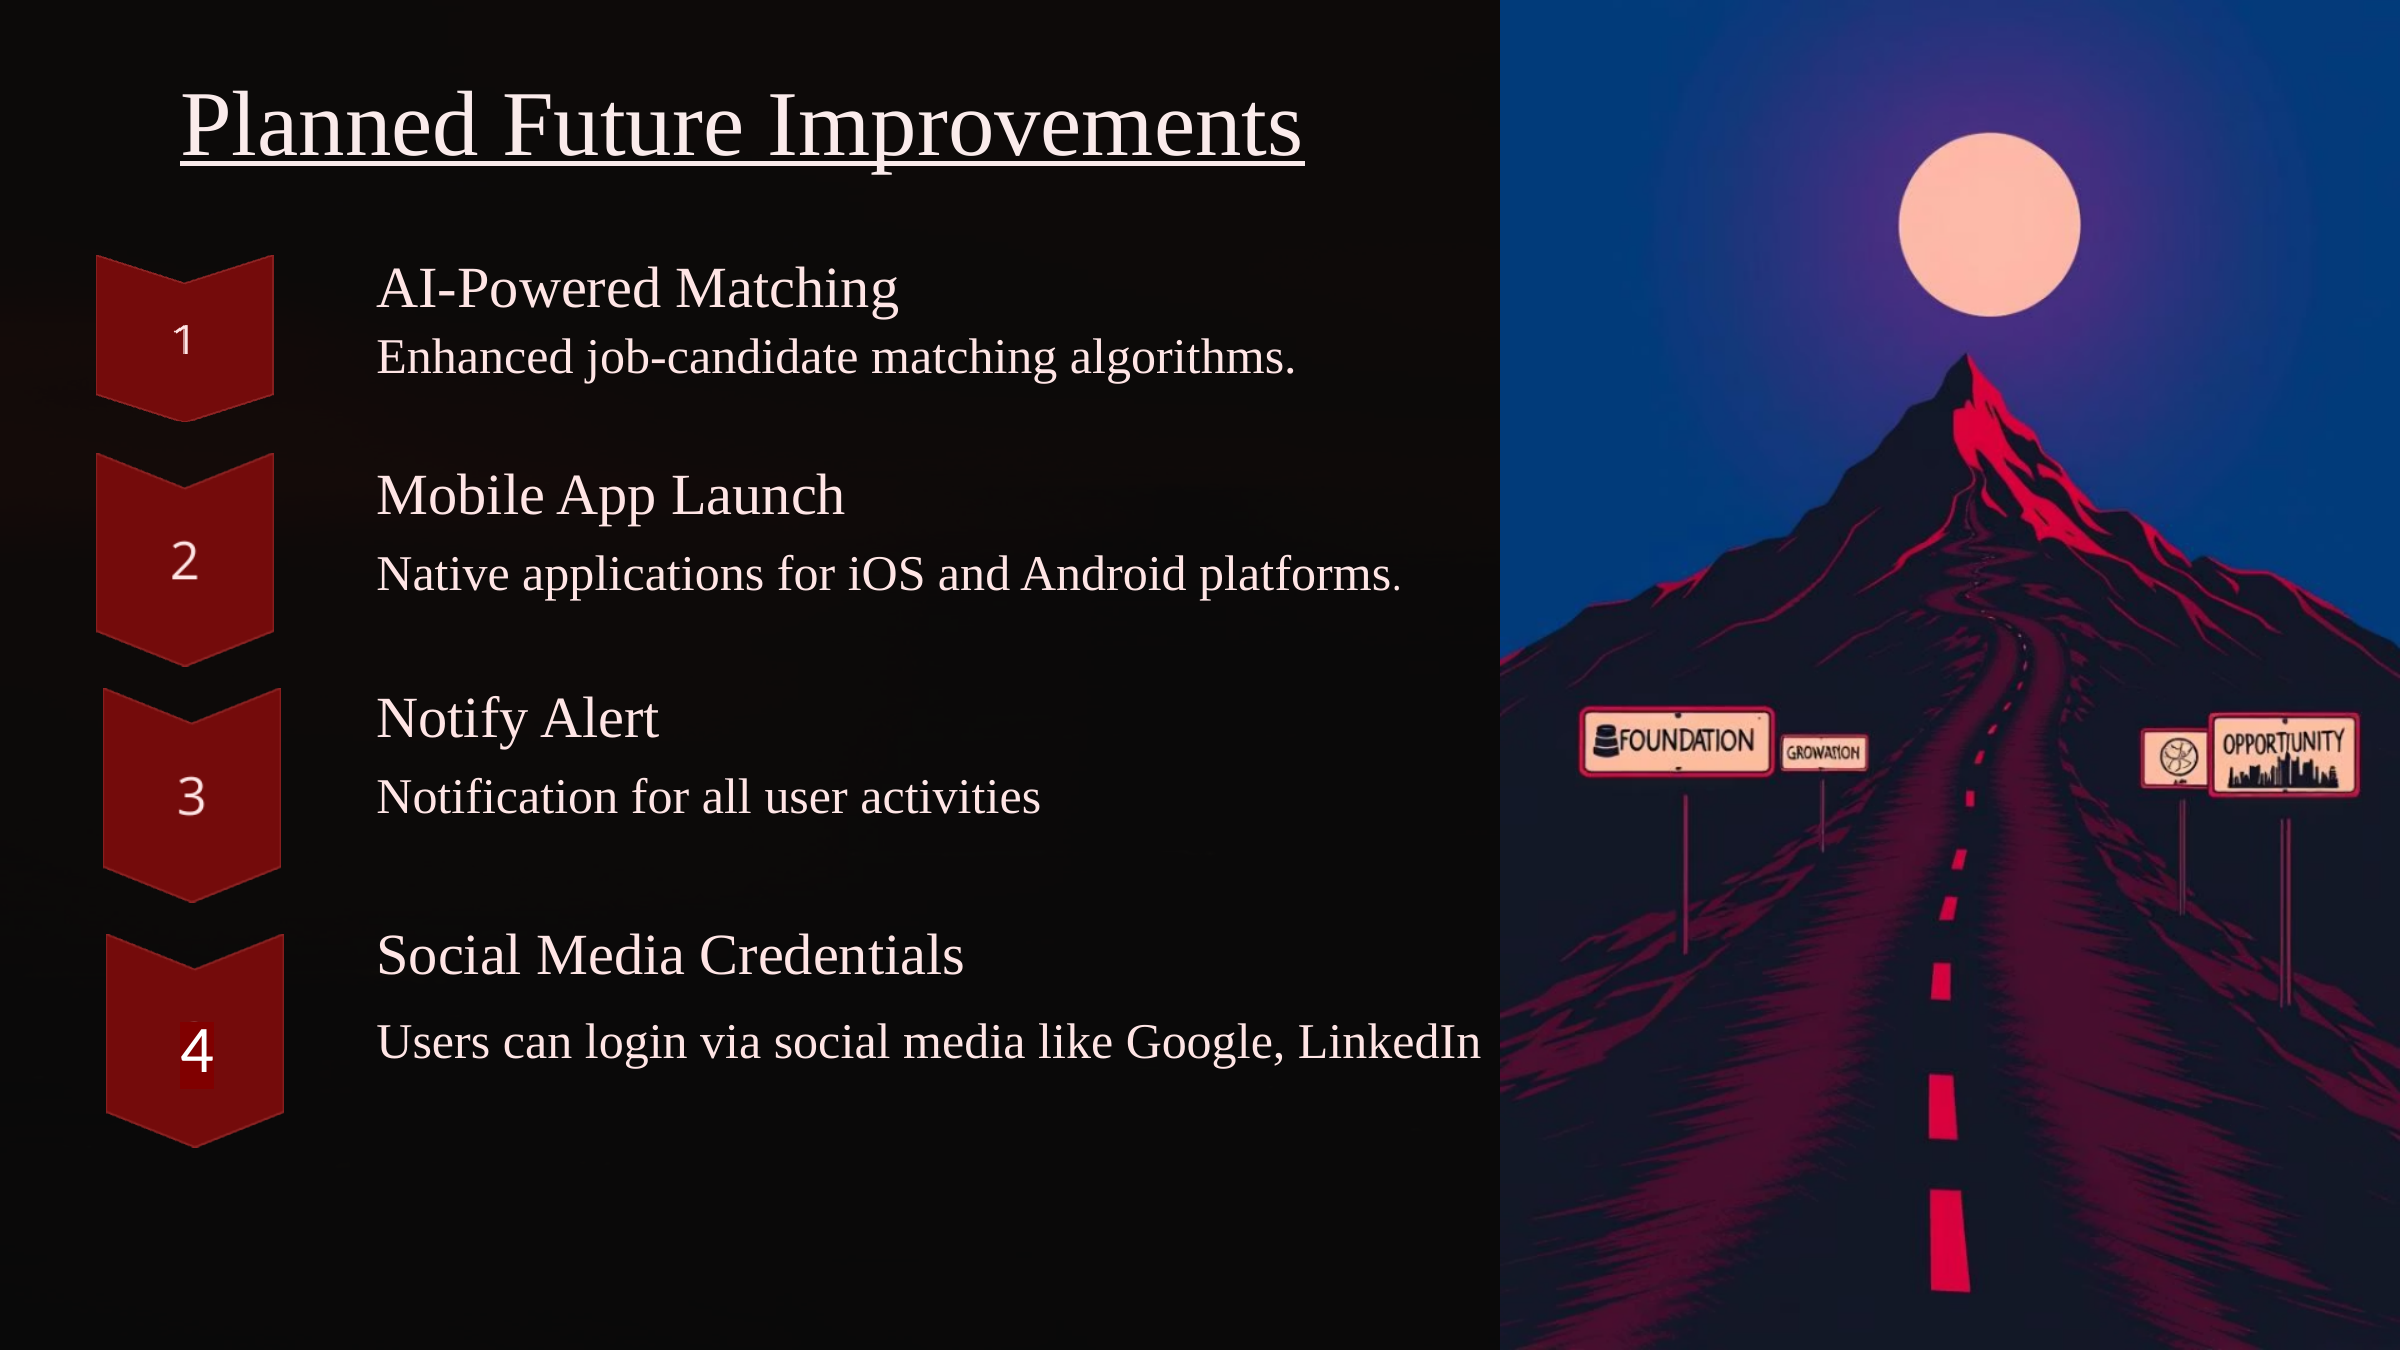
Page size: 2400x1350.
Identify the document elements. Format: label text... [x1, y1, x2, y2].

picture [103, 688, 281, 903]
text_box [106, 934, 284, 1148]
picture [1499, 0, 2400, 1350]
text_box Mobile App Launch [376, 467, 897, 527]
picture [96, 255, 274, 422]
text_box AI-Powered Matching [376, 260, 984, 320]
text_box Social Media Credentials [376, 928, 1135, 987]
picture [96, 453, 274, 667]
text_box Notify Alert [376, 691, 1135, 750]
text_box Planned Future Improvements [180, 57, 1432, 269]
text_box Notification for all user activities [376, 767, 1397, 825]
text_box Native applications for iOS and Android platforms. [376, 544, 1397, 602]
text_box Users can login via social media like Google, LinkedIn [376, 1012, 1397, 1070]
text_box Enhanced job-candidate matching algorithms. [376, 326, 1397, 384]
